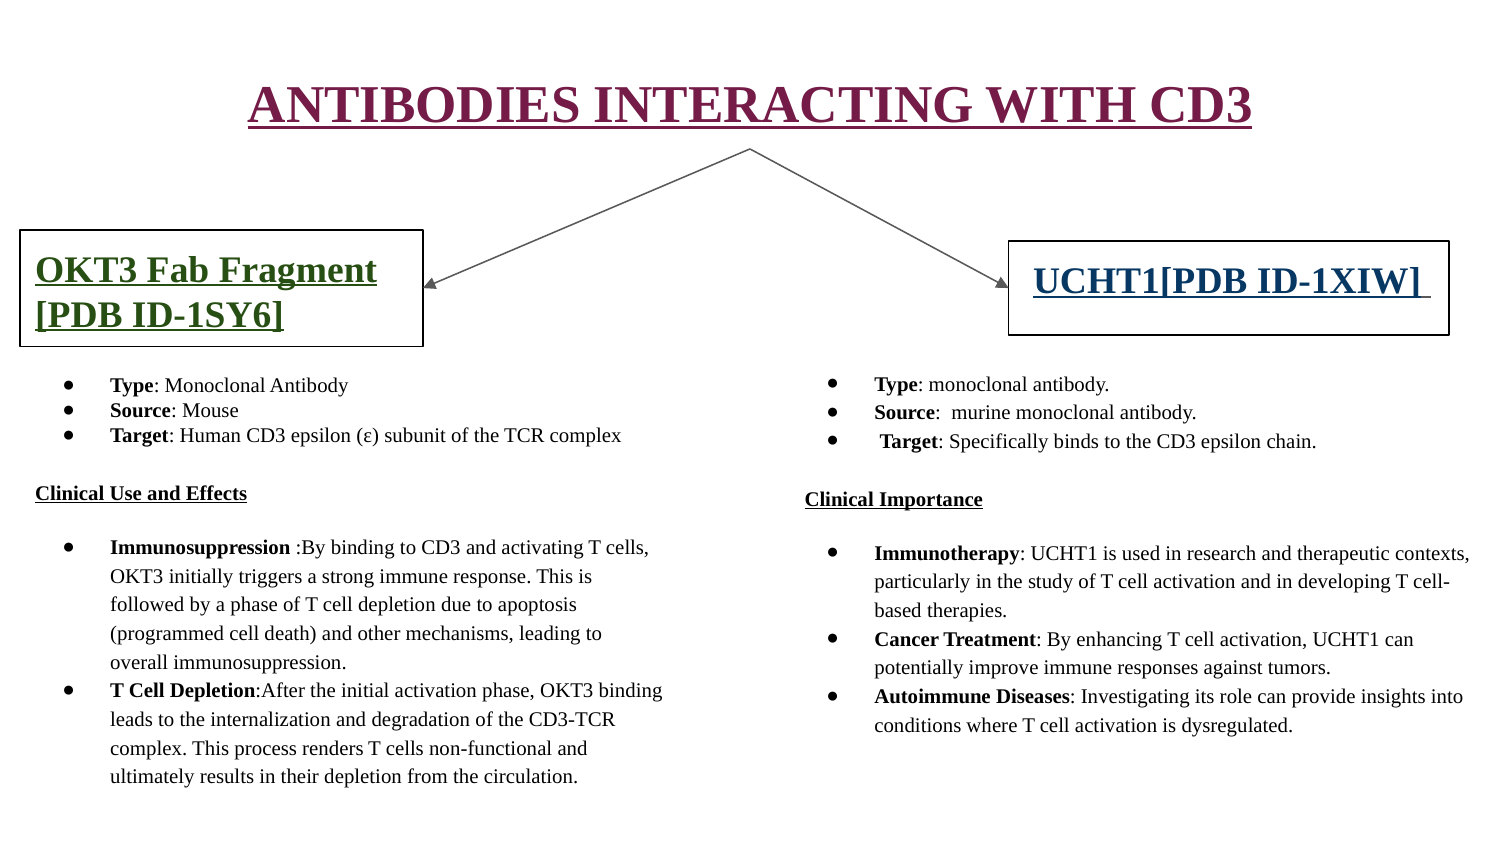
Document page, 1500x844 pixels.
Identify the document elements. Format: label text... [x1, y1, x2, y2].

text_box OKT3 Fab Fragment [PDB ID-1SY6] [20, 229, 423, 347]
text_box UCHT1[PDB ID-1XIW] [1008, 241, 1449, 336]
title ANTIBODIES INTERACTING WITH CD3 [51, 55, 1449, 149]
text_box Type: Monoclonal Antibody Source: Mouse Target: Human CD3 epsilon (ε) subunit of the TCR complex Clinical Use and Effects Immunosuppression :By binding to CD3 and activating T cells, OKT3 initially triggers a strong immune response. This is followed by a phase of T cell depletion due to apoptosis (programmed cell death) and other mechanisms, leading to overall immunosuppression. T Cell Depletion:After the initial activation phase, OKT3 binding leads to the internalization and degradation of the CD3-TCR complex. This process renders T cells non-functional and ultimately results in their depletion from the circulation. [20, 356, 679, 816]
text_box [749, 148, 1009, 289]
text_box Type: monoclonal antibody. Source: murine monoclonal antibody. Target: Specifically binds to the CD3 epsilon chain. Clinical Importance Immunotherapy: UCHT1 is used in research and therapeutic contexts, particularly in the study of T cell activation and in developing T cell-based therapies. Cancer Treatment: By enhancing T cell activation, UCHT1 can potentially improve immune responses against tumors. Autoimmune Diseases: Investigating its role can provide insights into conditions where T cell activation is dysregulated. [784, 351, 1500, 752]
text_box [422, 148, 748, 289]
